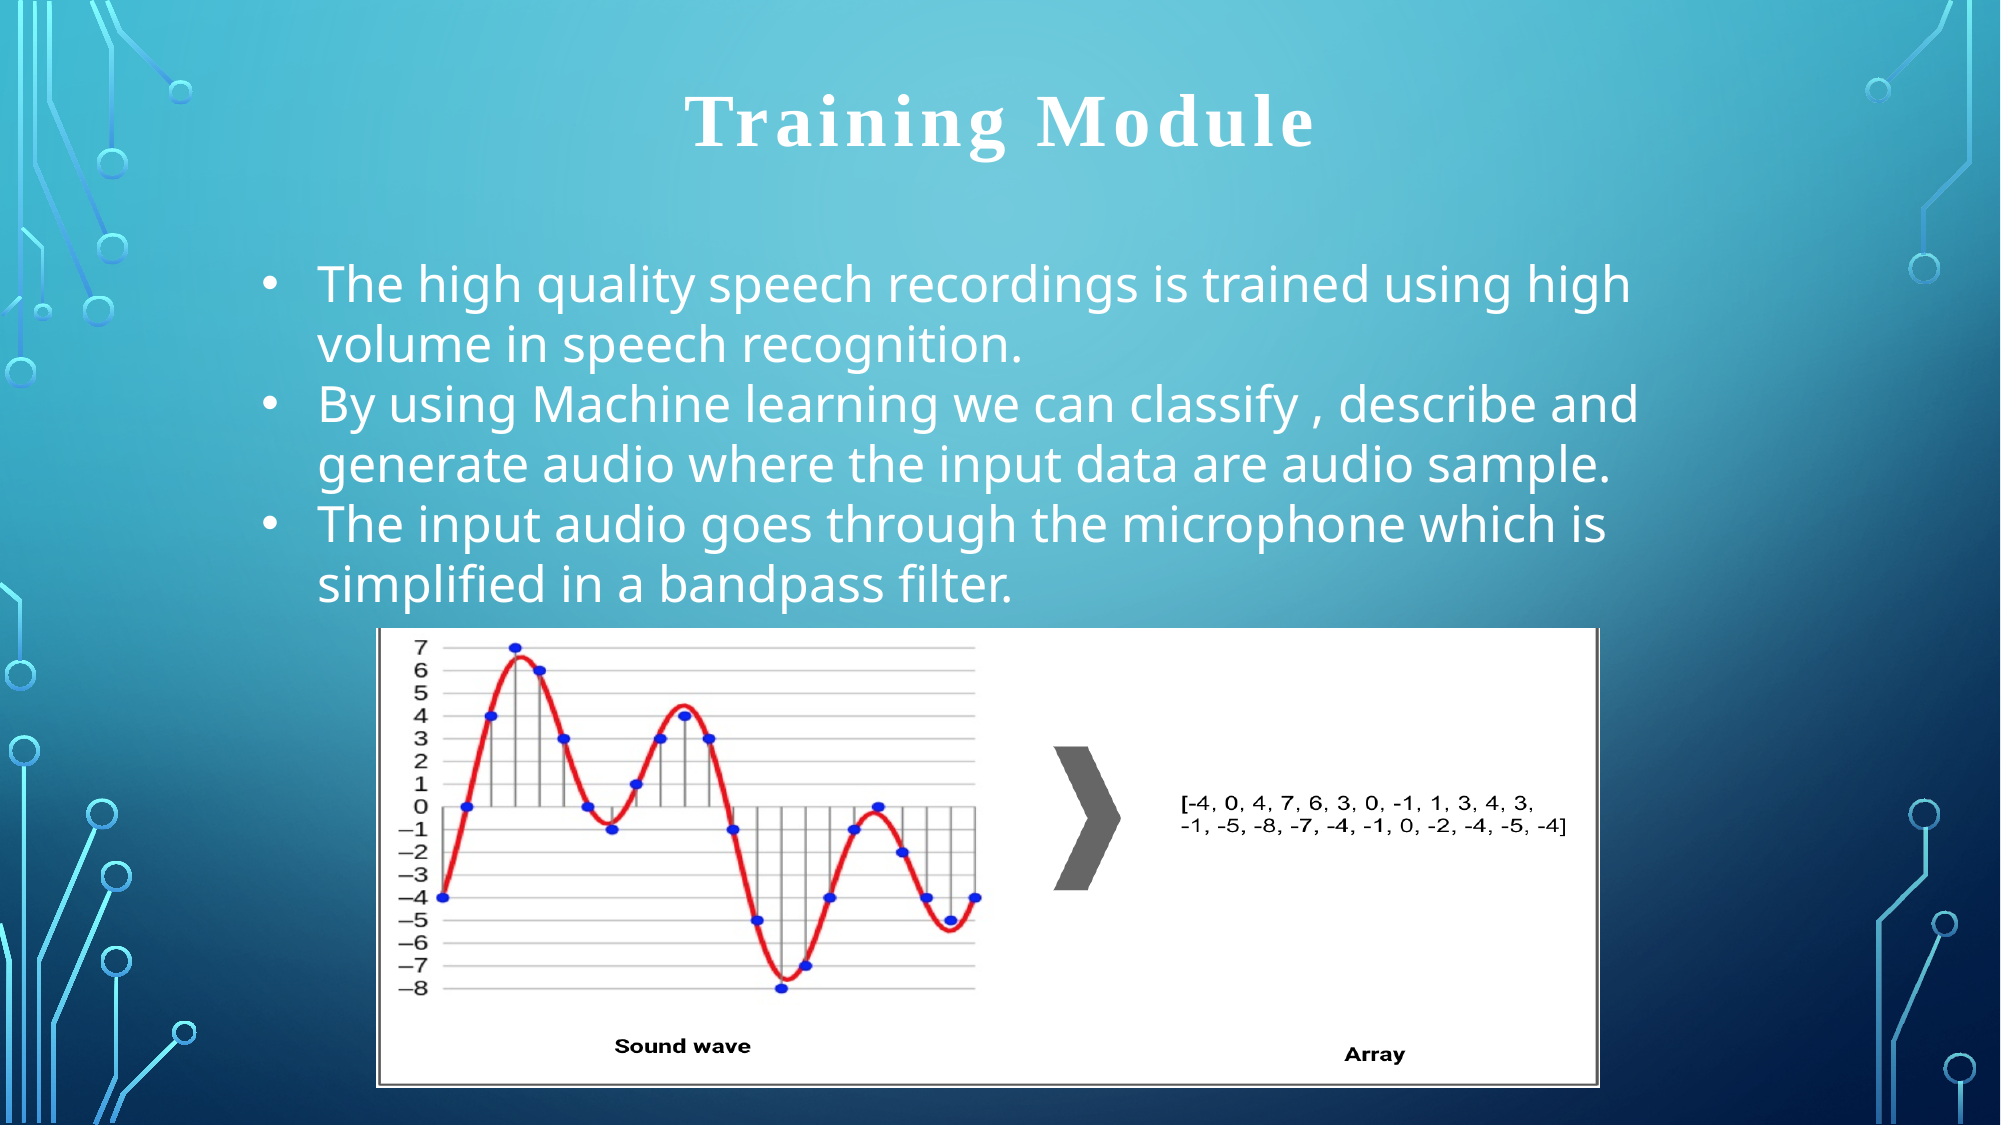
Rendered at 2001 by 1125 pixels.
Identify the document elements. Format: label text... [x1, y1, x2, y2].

text_box Training Module [205, 64, 1795, 169]
picture [375, 628, 1601, 1089]
text_box The high quality speech recordings is trained using high volume in speech recognition. By using Machine learning we can classify , describe and generate audio where the input data are audio sample. The input audio goes through the microphone which is simplified in a bandpass filter. [246, 244, 1753, 700]
